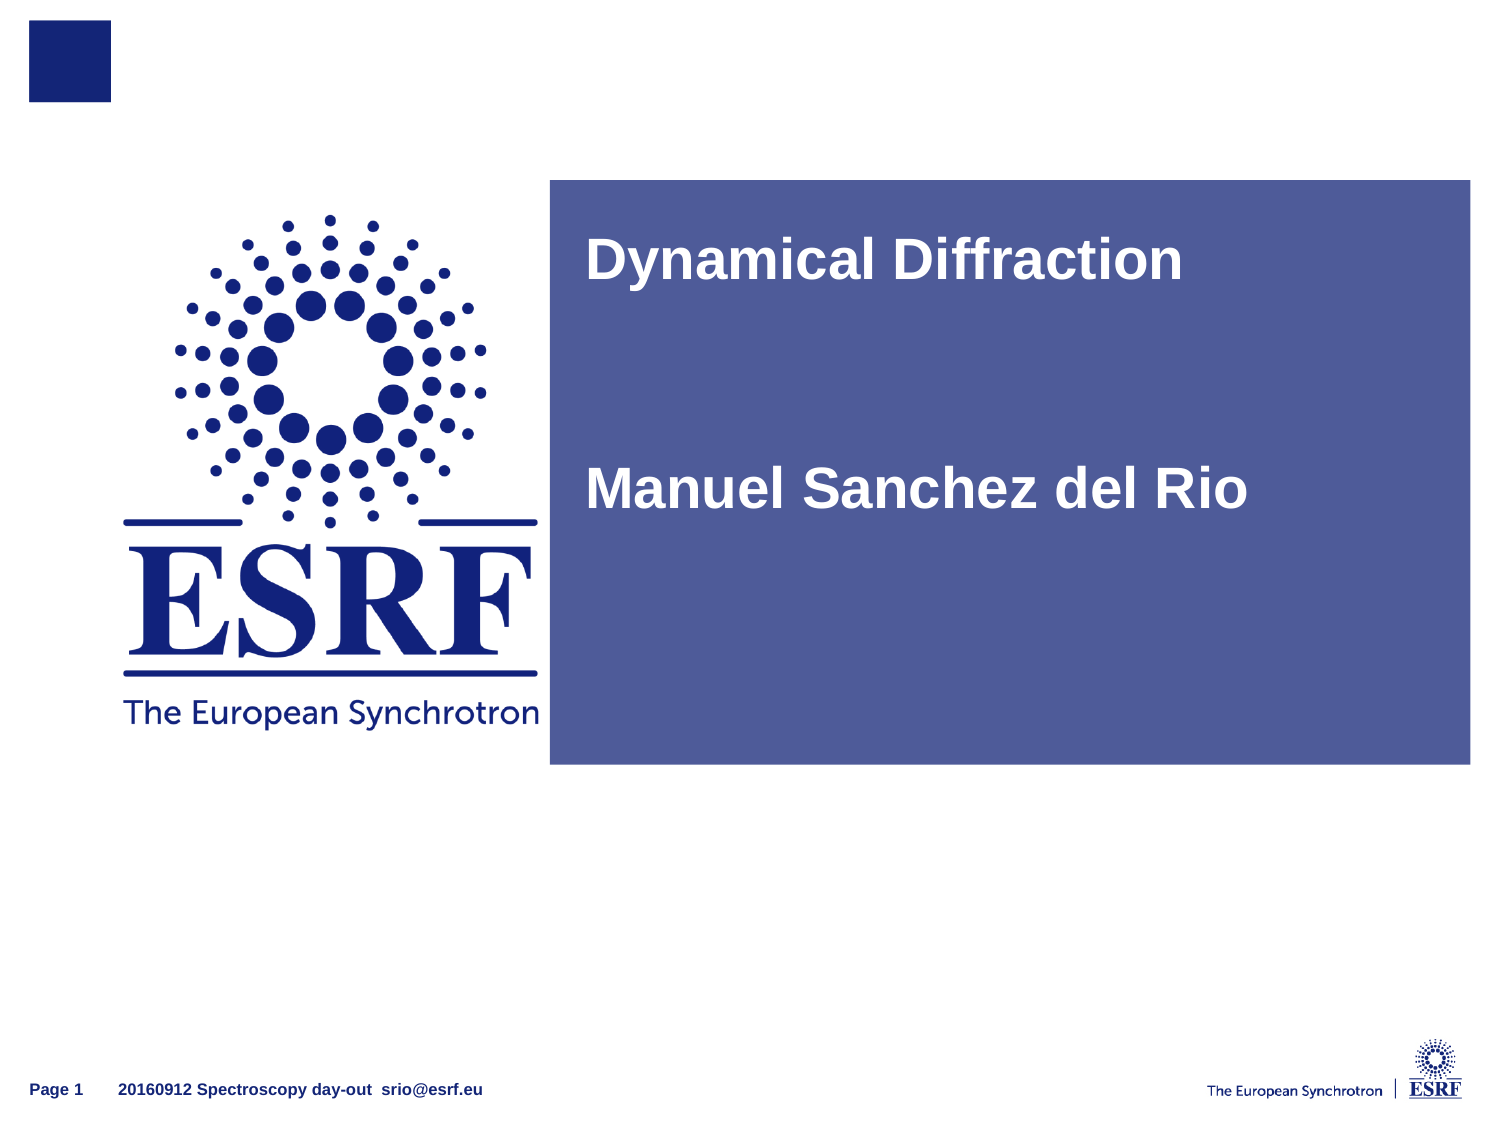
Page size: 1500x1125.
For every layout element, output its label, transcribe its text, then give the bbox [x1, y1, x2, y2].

picture [1175, 1018, 1500, 1125]
list Dynamical Diffraction Manuel Sanchez del Rio [549, 180, 1471, 765]
slide_number Page 1 [29, 1063, 98, 1099]
footer 20160912 Spectroscopy day-out srio@esrf.eu [118, 1063, 1122, 1099]
picture [118, 179, 542, 765]
